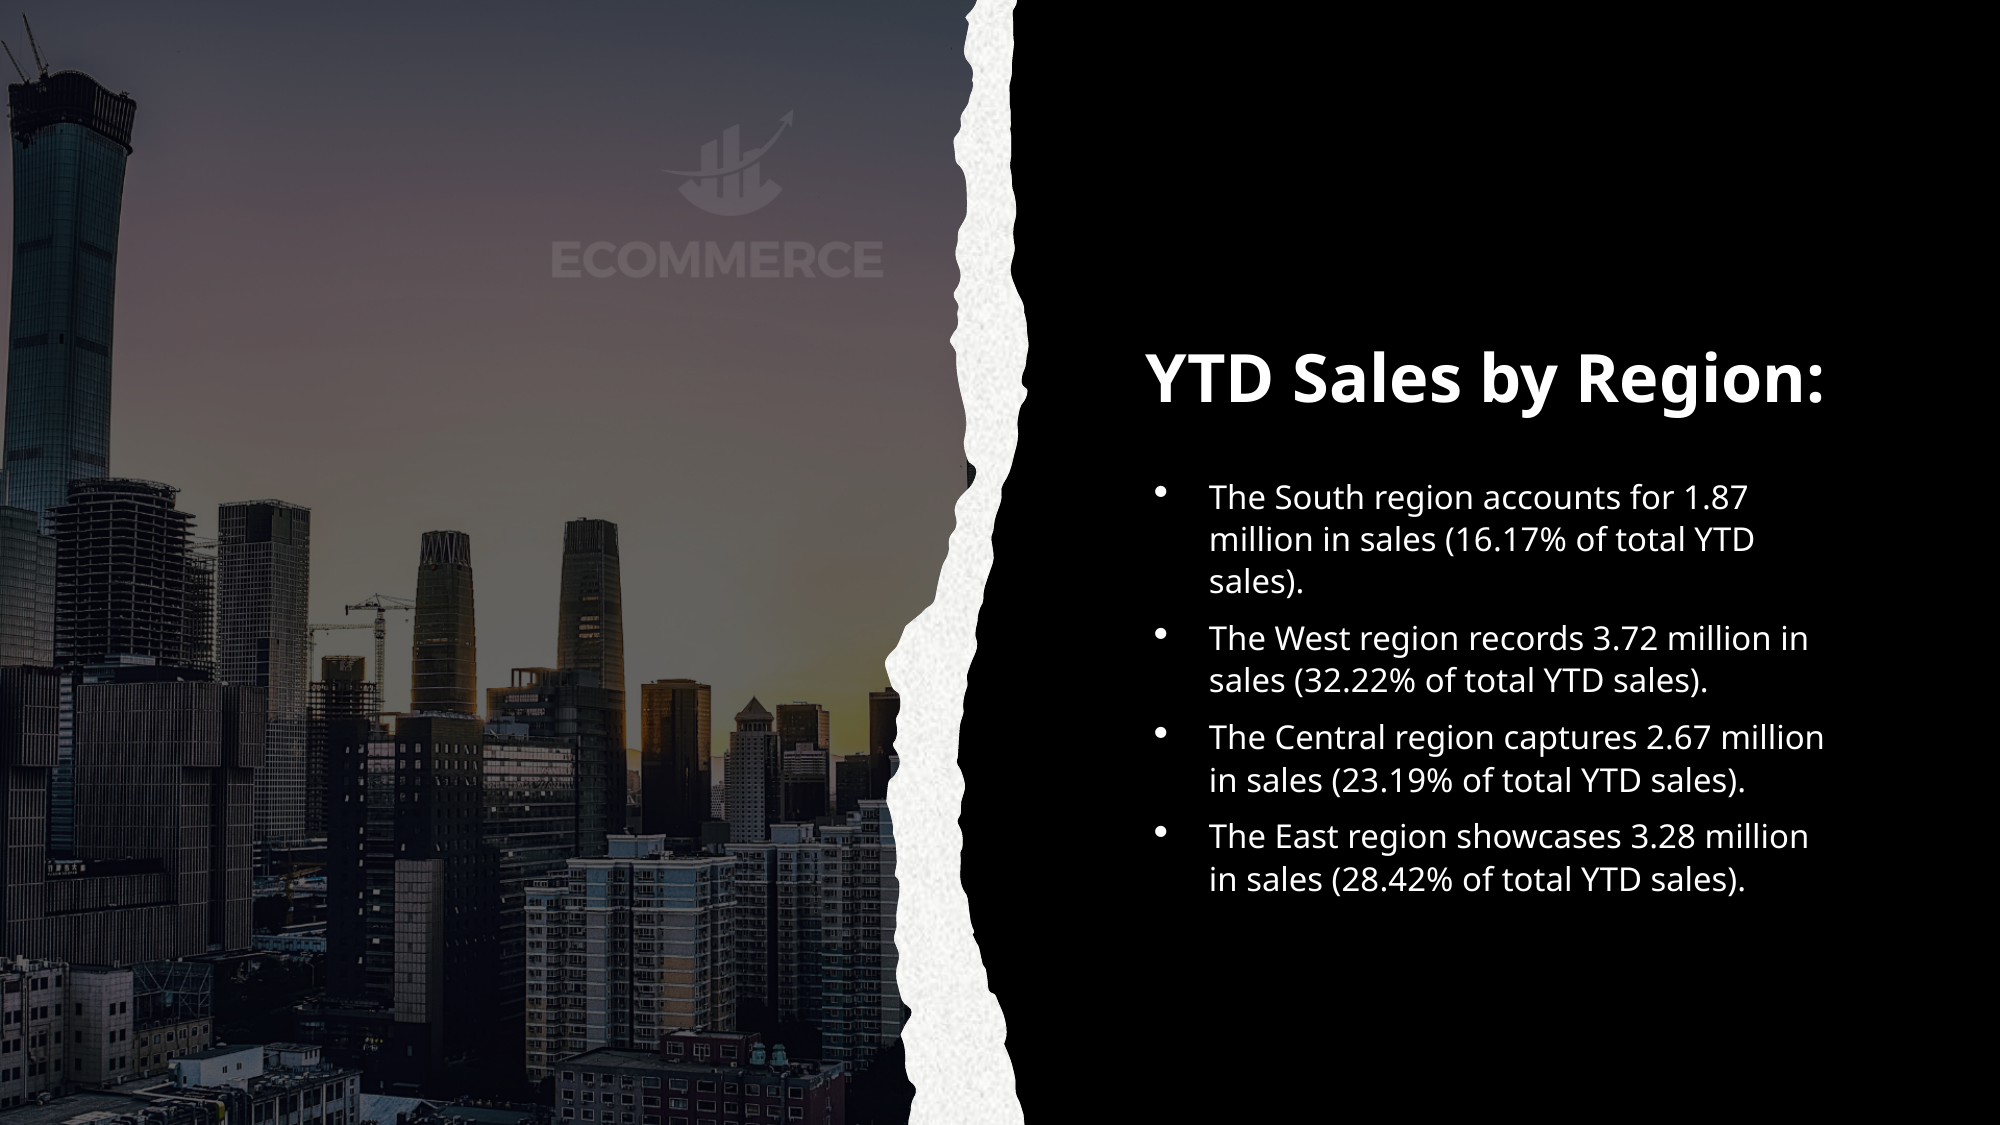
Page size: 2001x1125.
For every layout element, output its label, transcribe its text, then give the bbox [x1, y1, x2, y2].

picture [0, 0, 884, 1125]
text_box The South region accounts for 1.87 million in sales (16.17% of total YTD sales). The West region records 3.72 million in sales (32.22% of total YTD sales). The Central region captures 2.67 million in sales (23.19% of total YTD sales). The East region showcases 3.28 million in sales (28.42% of total YTD sales). [1140, 466, 1861, 907]
text_box YTD Sales by Region: [1130, 323, 2000, 504]
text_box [884, 0, 1029, 1125]
text_box [1029, 0, 2000, 1125]
